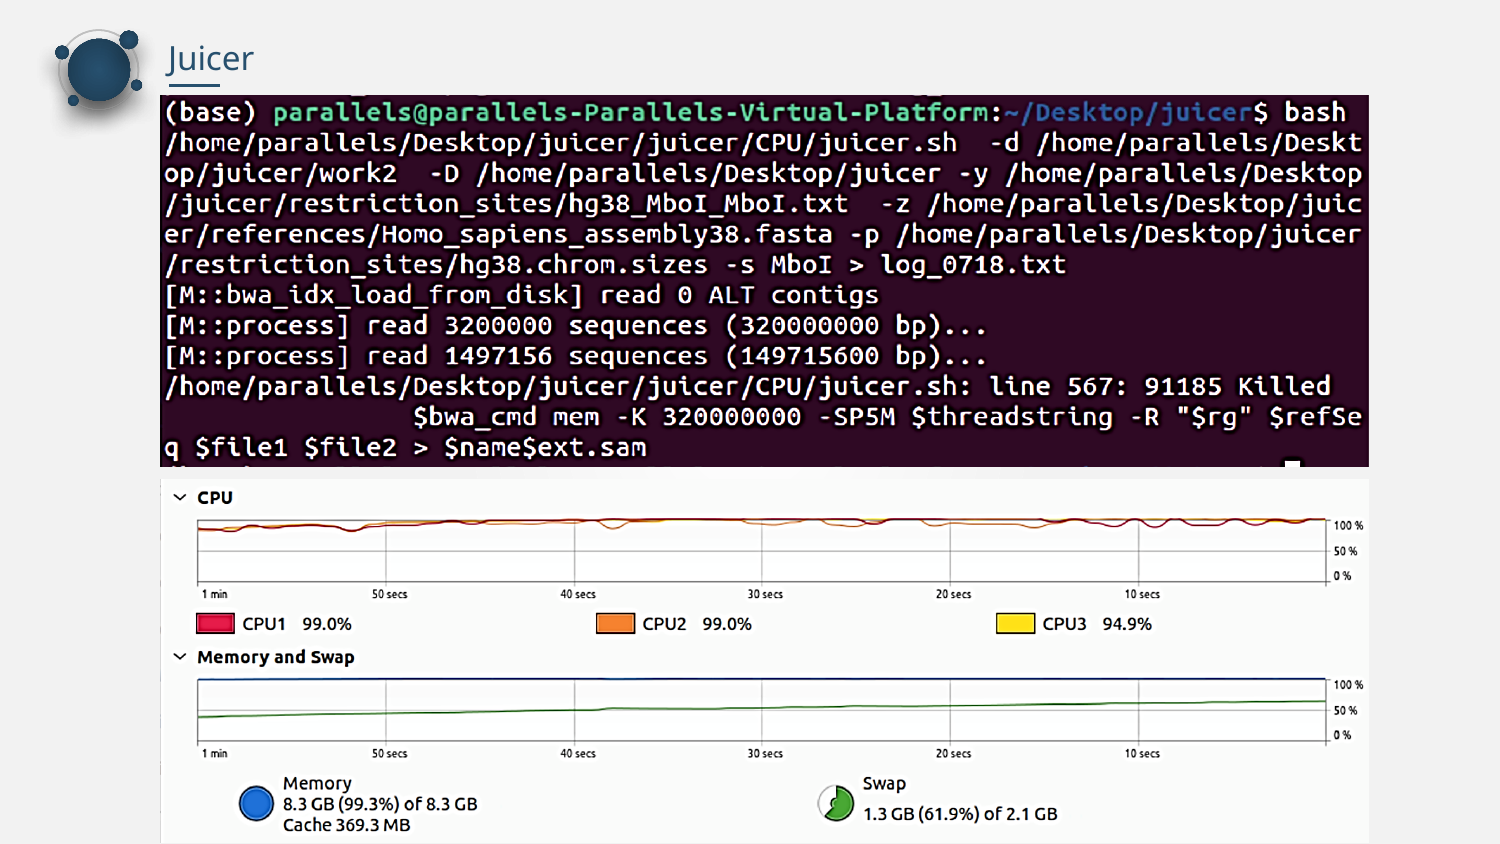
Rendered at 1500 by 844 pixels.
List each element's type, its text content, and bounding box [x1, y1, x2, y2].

picture [160, 95, 1369, 467]
picture [160, 479, 1369, 843]
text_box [55, 30, 143, 110]
text_box Juicer [153, 30, 637, 85]
